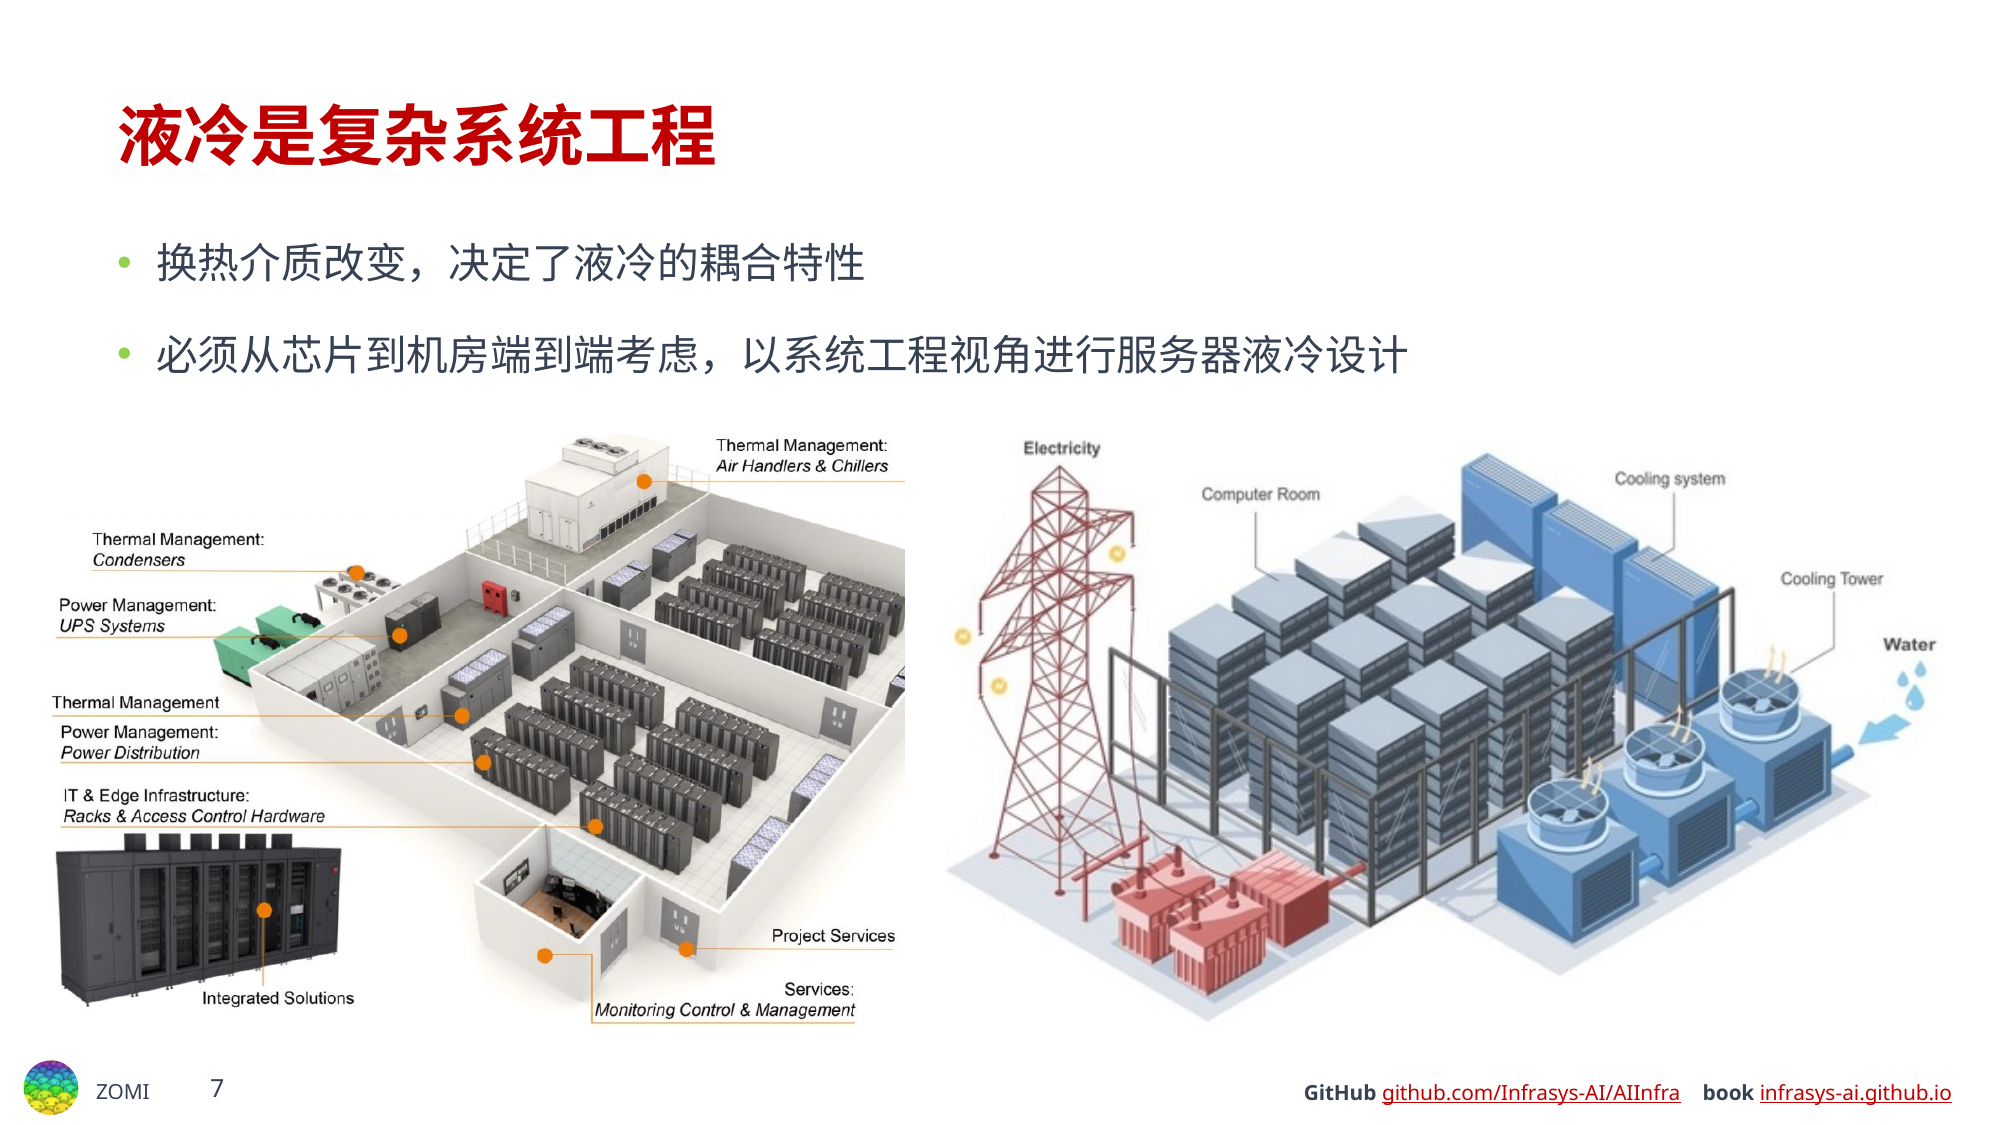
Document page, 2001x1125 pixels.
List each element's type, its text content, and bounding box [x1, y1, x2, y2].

title 液冷是复杂系统工程 [102, 85, 1901, 183]
picture [946, 433, 1943, 1028]
picture [45, 433, 905, 1028]
list 换热介质改变，决定了液冷的耦合特性 必须从芯片到机房端到端考虑，以系统工程视角进行服务器液冷设计 [102, 204, 1901, 1043]
picture [23, 1060, 79, 1115]
